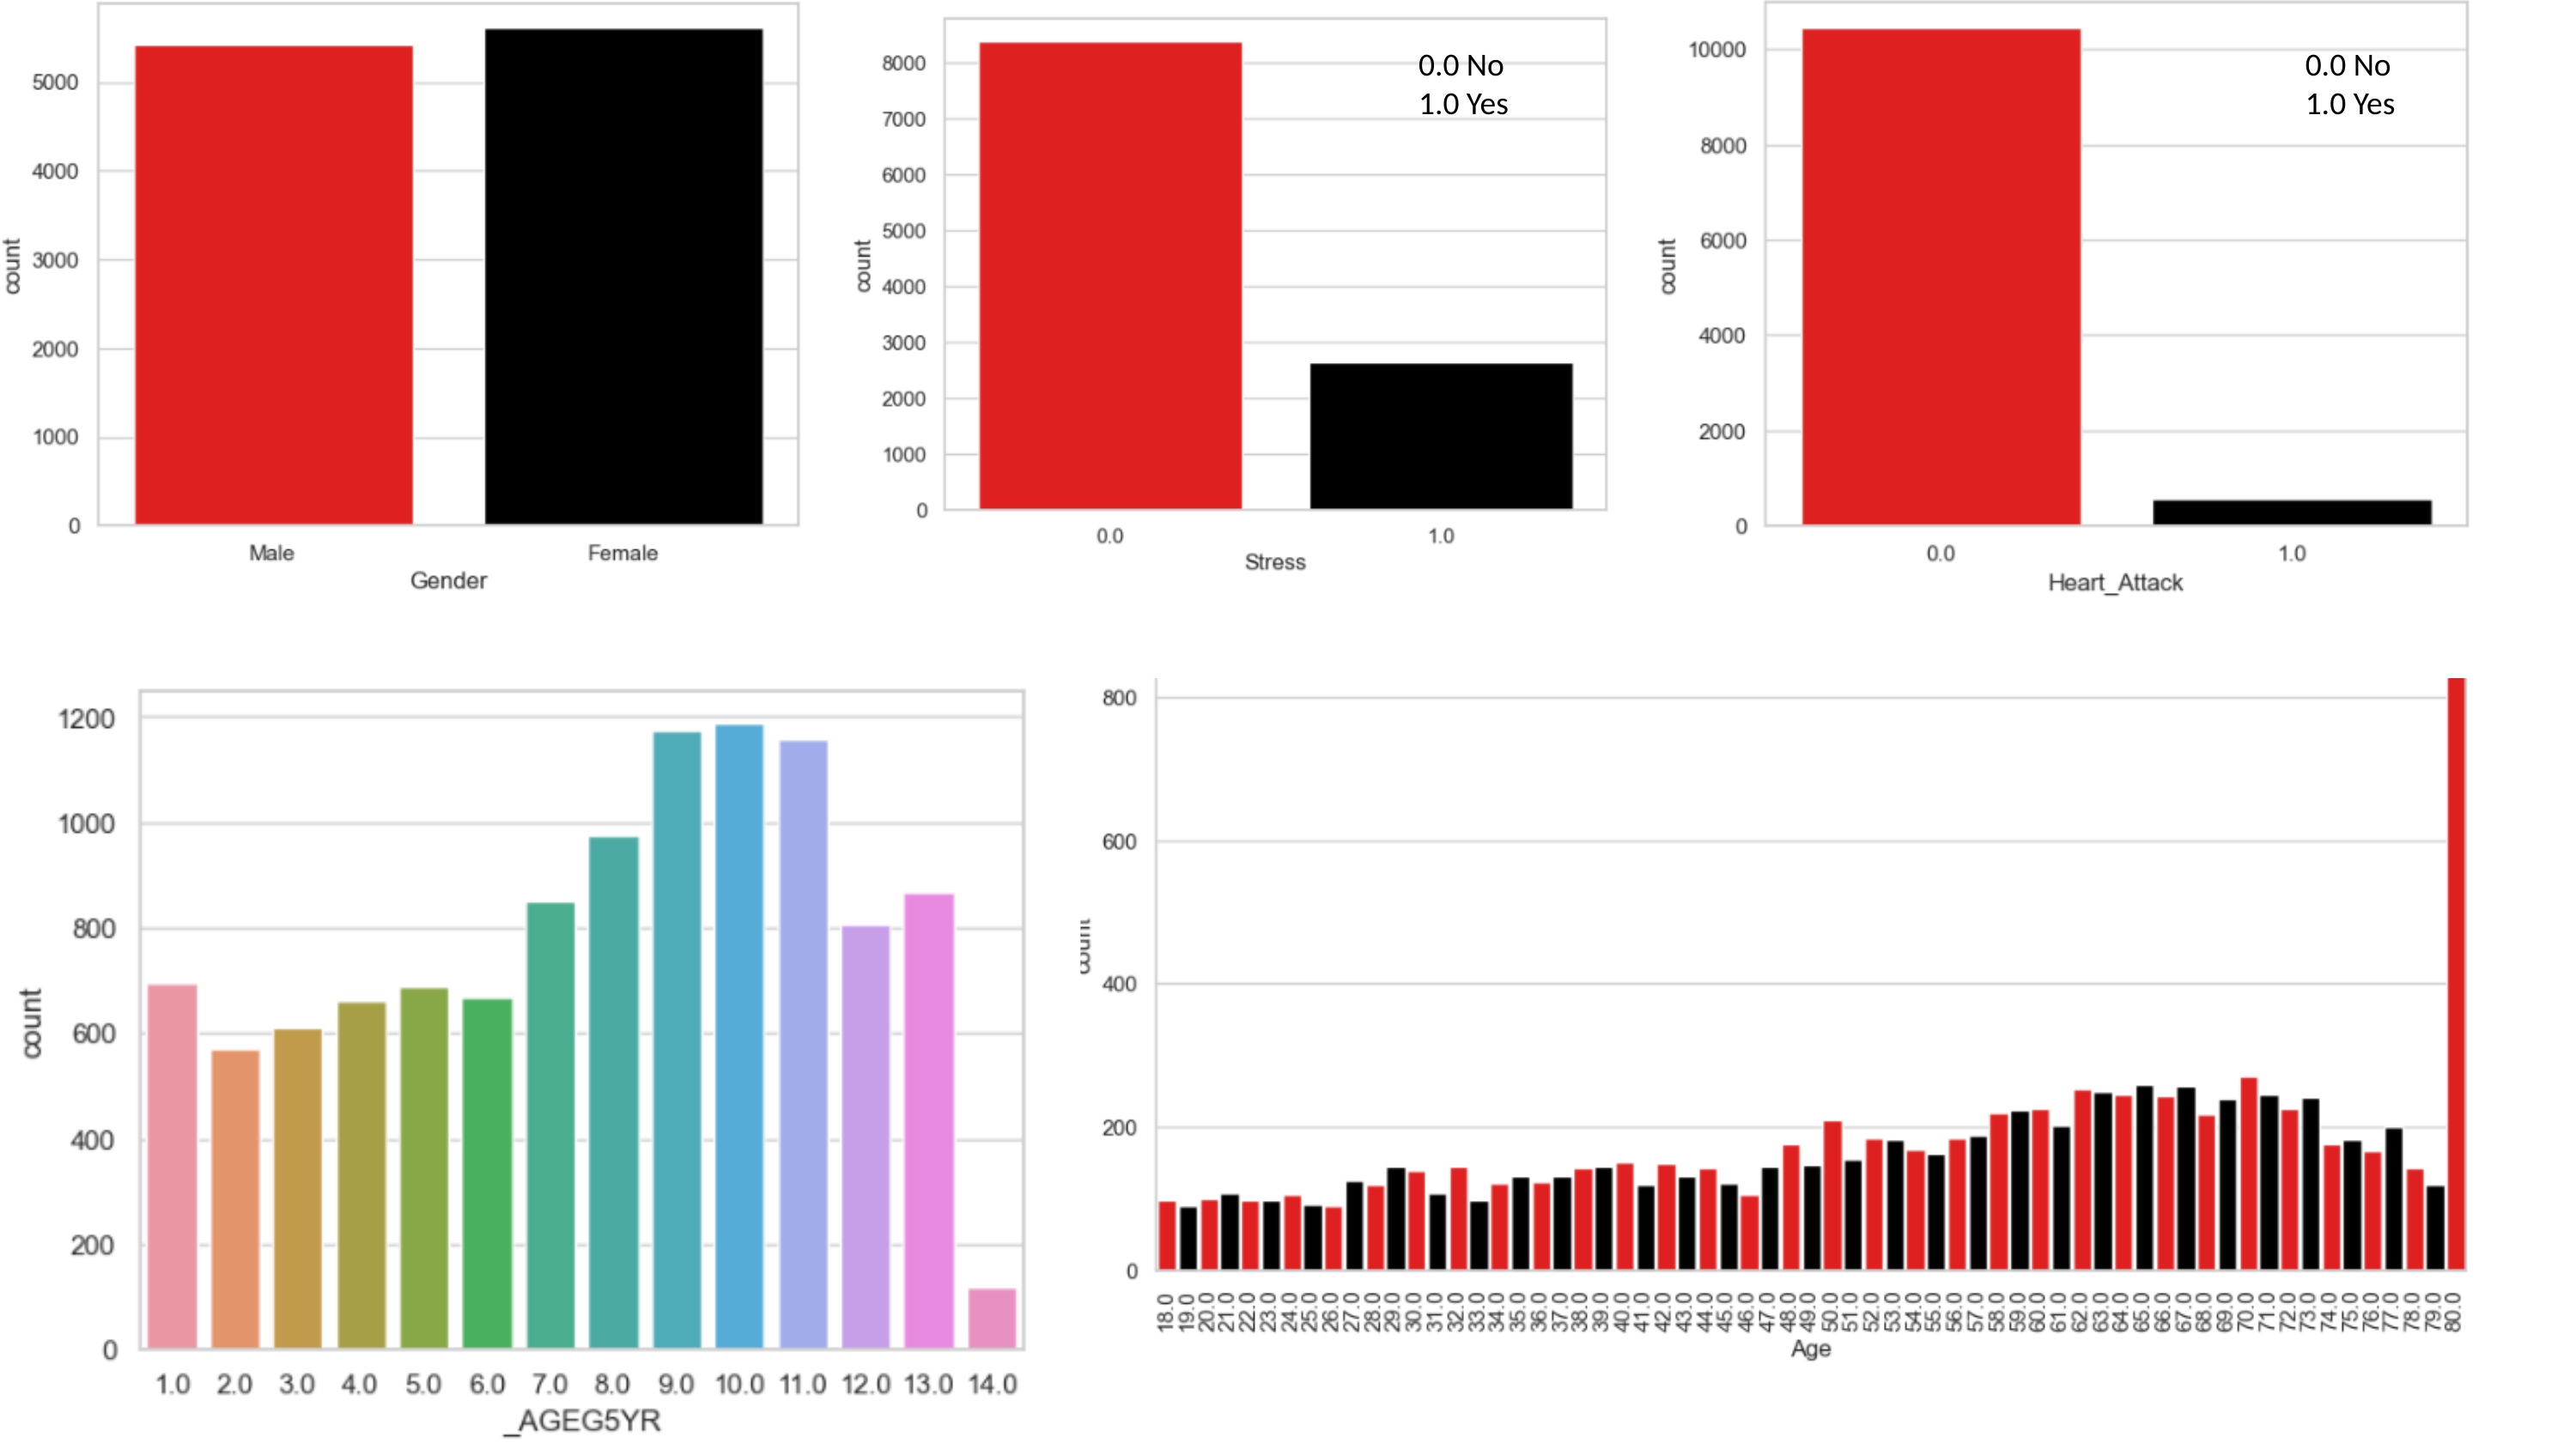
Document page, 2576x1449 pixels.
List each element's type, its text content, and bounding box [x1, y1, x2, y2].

text_box [0, 0, 829, 595]
text_box [1642, 0, 2476, 602]
text_box 0.0 No 1.0 Yes [1406, 38, 1527, 128]
text_box 0.0 No 1.0 Yes [2293, 38, 2445, 128]
text_box [0, 676, 1044, 1449]
text_box [828, 3, 1619, 583]
text_box [1080, 678, 2476, 1366]
